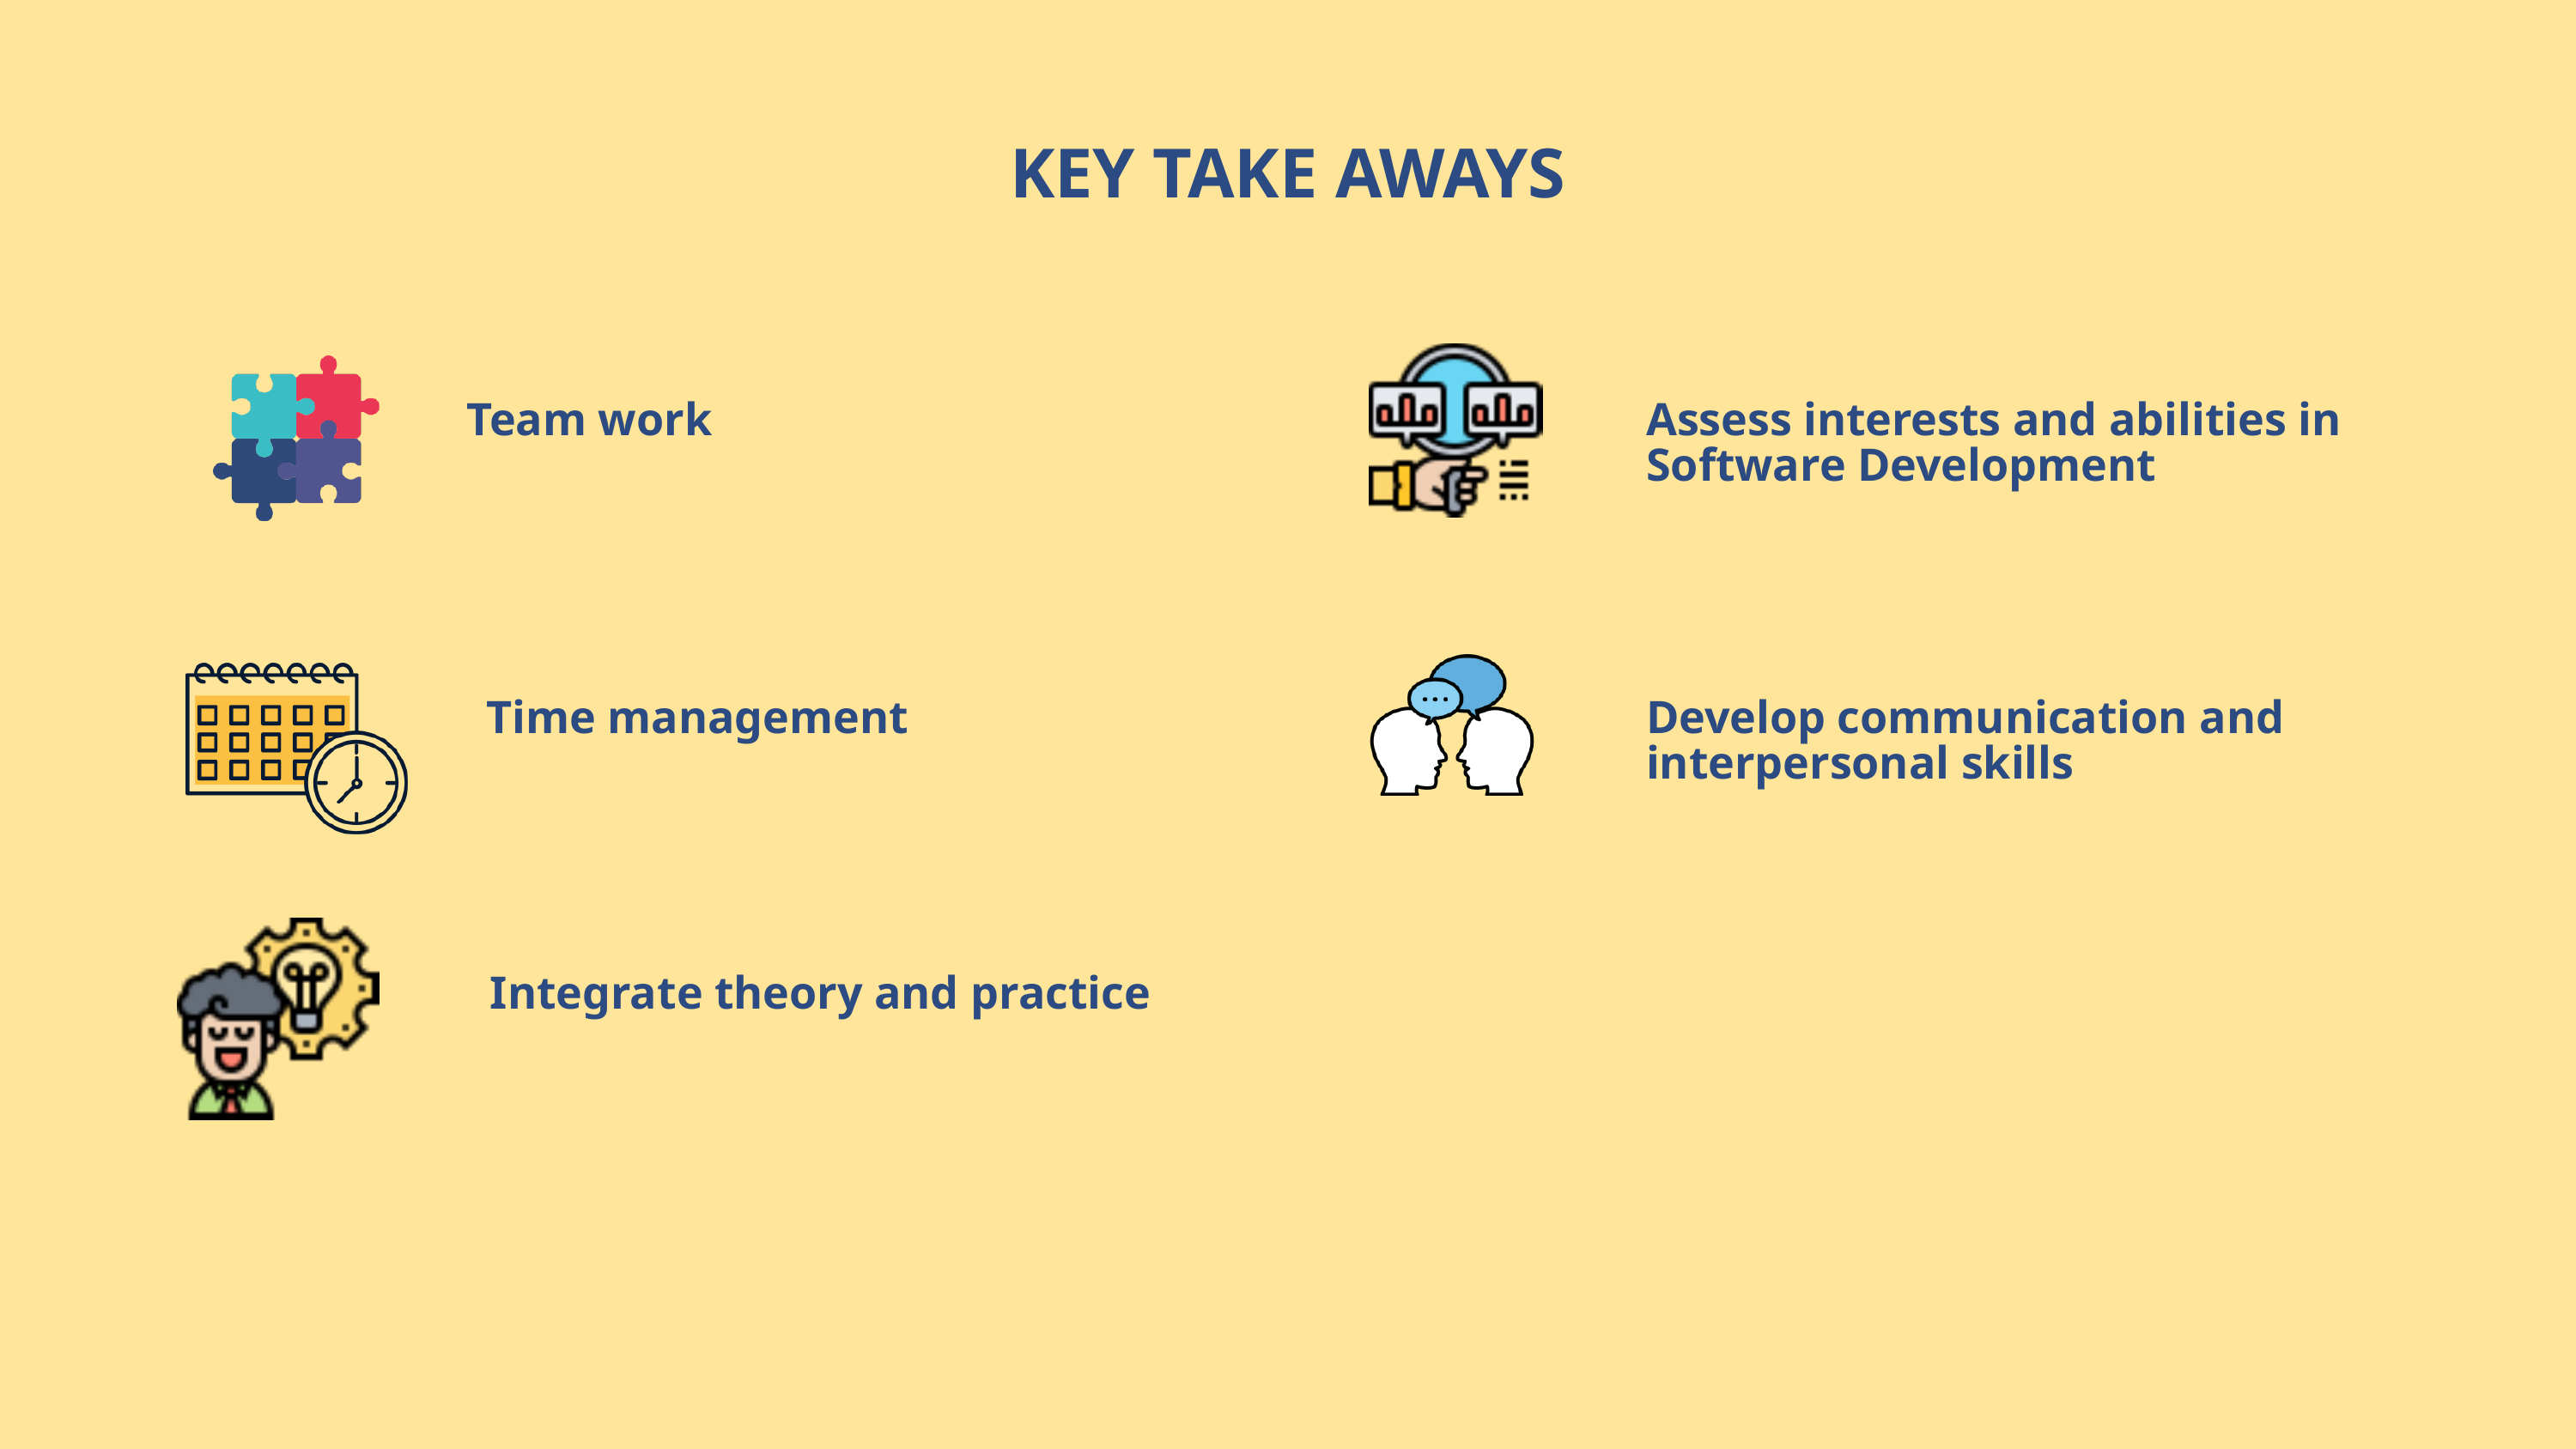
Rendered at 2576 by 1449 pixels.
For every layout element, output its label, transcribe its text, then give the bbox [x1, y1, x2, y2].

picture [185, 663, 408, 834]
text_box Develop communication and interpersonal skills [1646, 697, 2387, 834]
text_box Assess interests and abilities in Software Development [1646, 399, 2387, 536]
picture [213, 355, 380, 521]
text_box Integrate theory and practice [489, 973, 1230, 1064]
picture [177, 918, 380, 1120]
picture [1369, 654, 1534, 797]
text_box KEY TAKE AWAYS [109, 104, 2467, 224]
text_box Time management [486, 697, 1257, 788]
text_box Team work [466, 399, 1207, 490]
text_box [466, 967, 1154, 1039]
picture [1369, 343, 1543, 518]
